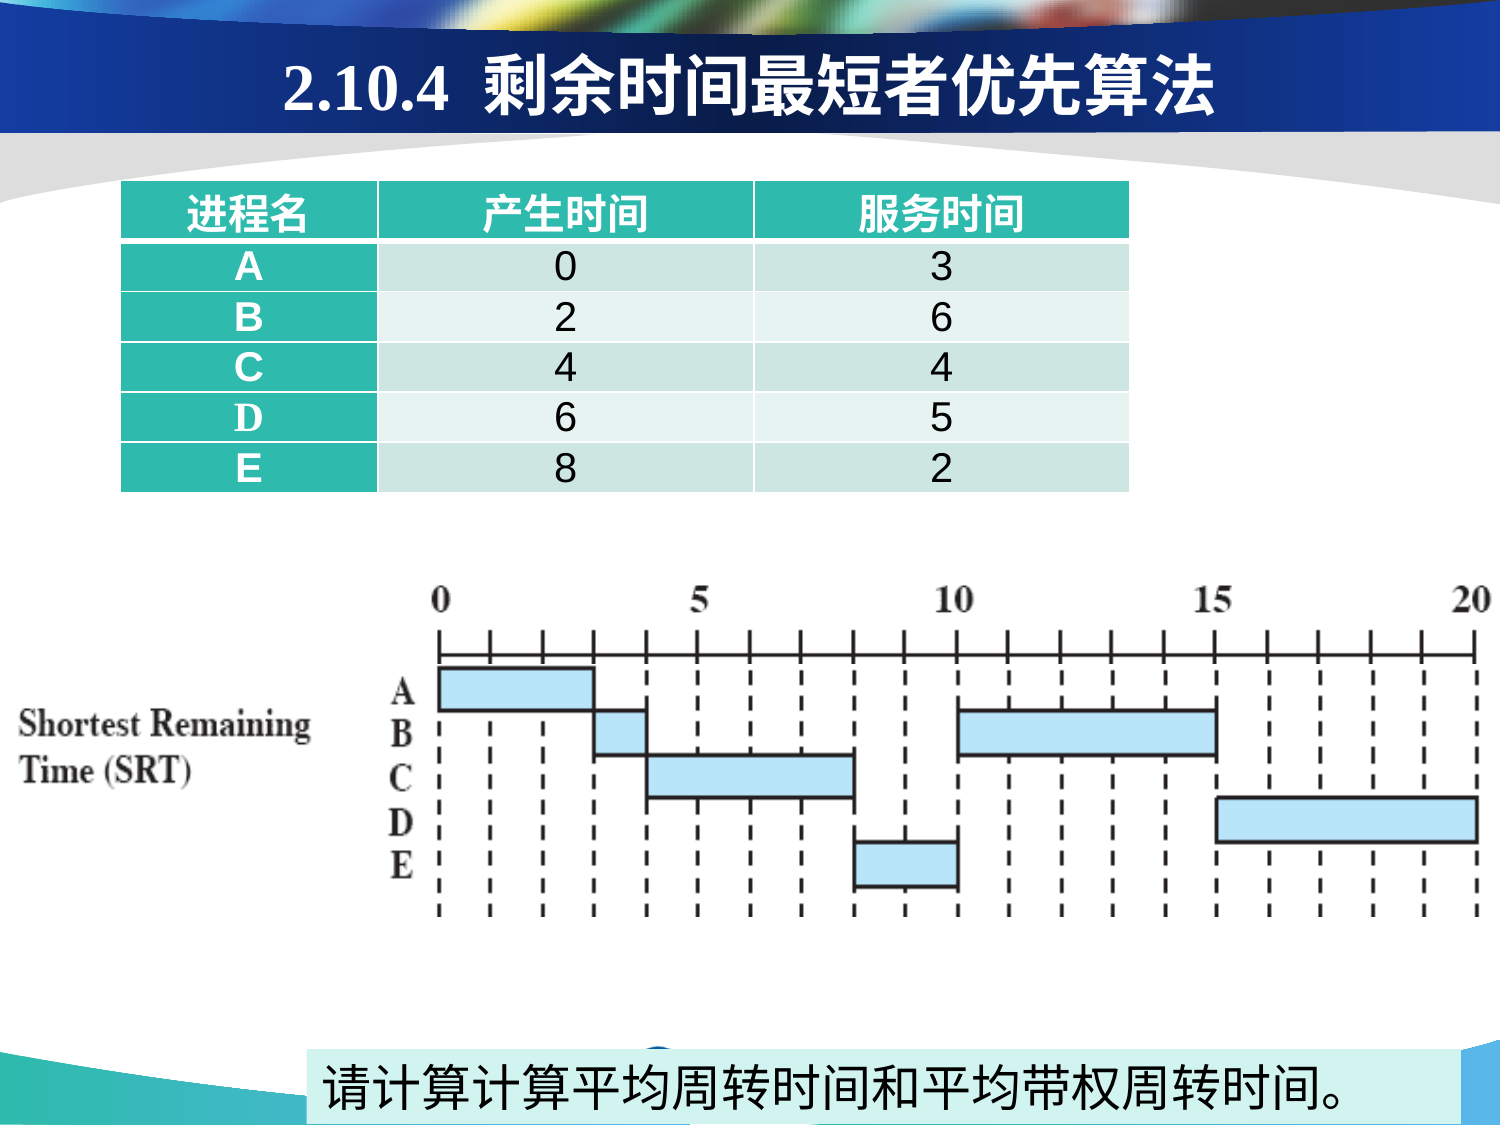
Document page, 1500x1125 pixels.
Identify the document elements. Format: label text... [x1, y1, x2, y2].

table_cell 2 [379, 292, 753, 341]
table_header 进程名 [121, 181, 377, 238]
table_cell 3 [755, 244, 1129, 291]
table_cell 0 [379, 244, 753, 291]
table_cell D [121, 393, 377, 441]
table_header 服务时间 [755, 181, 1129, 238]
table_header 产生时间 [379, 181, 753, 238]
text_box 请计算计算平均周转时间和平均带权周转时间。 [306, 1049, 1461, 1124]
picture [0, 577, 1500, 917]
table_cell 4 [379, 343, 753, 391]
title 2.10.4 剩余时间最短者优先算法 [0, 6, 1500, 162]
table_cell B [121, 292, 377, 341]
table_cell 4 [755, 343, 1129, 391]
table_cell 6 [755, 292, 1129, 341]
picture [621, 1039, 869, 1049]
table_cell E [121, 443, 377, 492]
table_cell A [121, 244, 377, 291]
table_cell 5 [755, 393, 1129, 441]
table_cell C [121, 343, 377, 391]
table_cell 2 [755, 443, 1129, 492]
picture [0, 0, 1492, 6]
table_cell 6 [379, 393, 753, 441]
table_cell 8 [379, 443, 753, 492]
